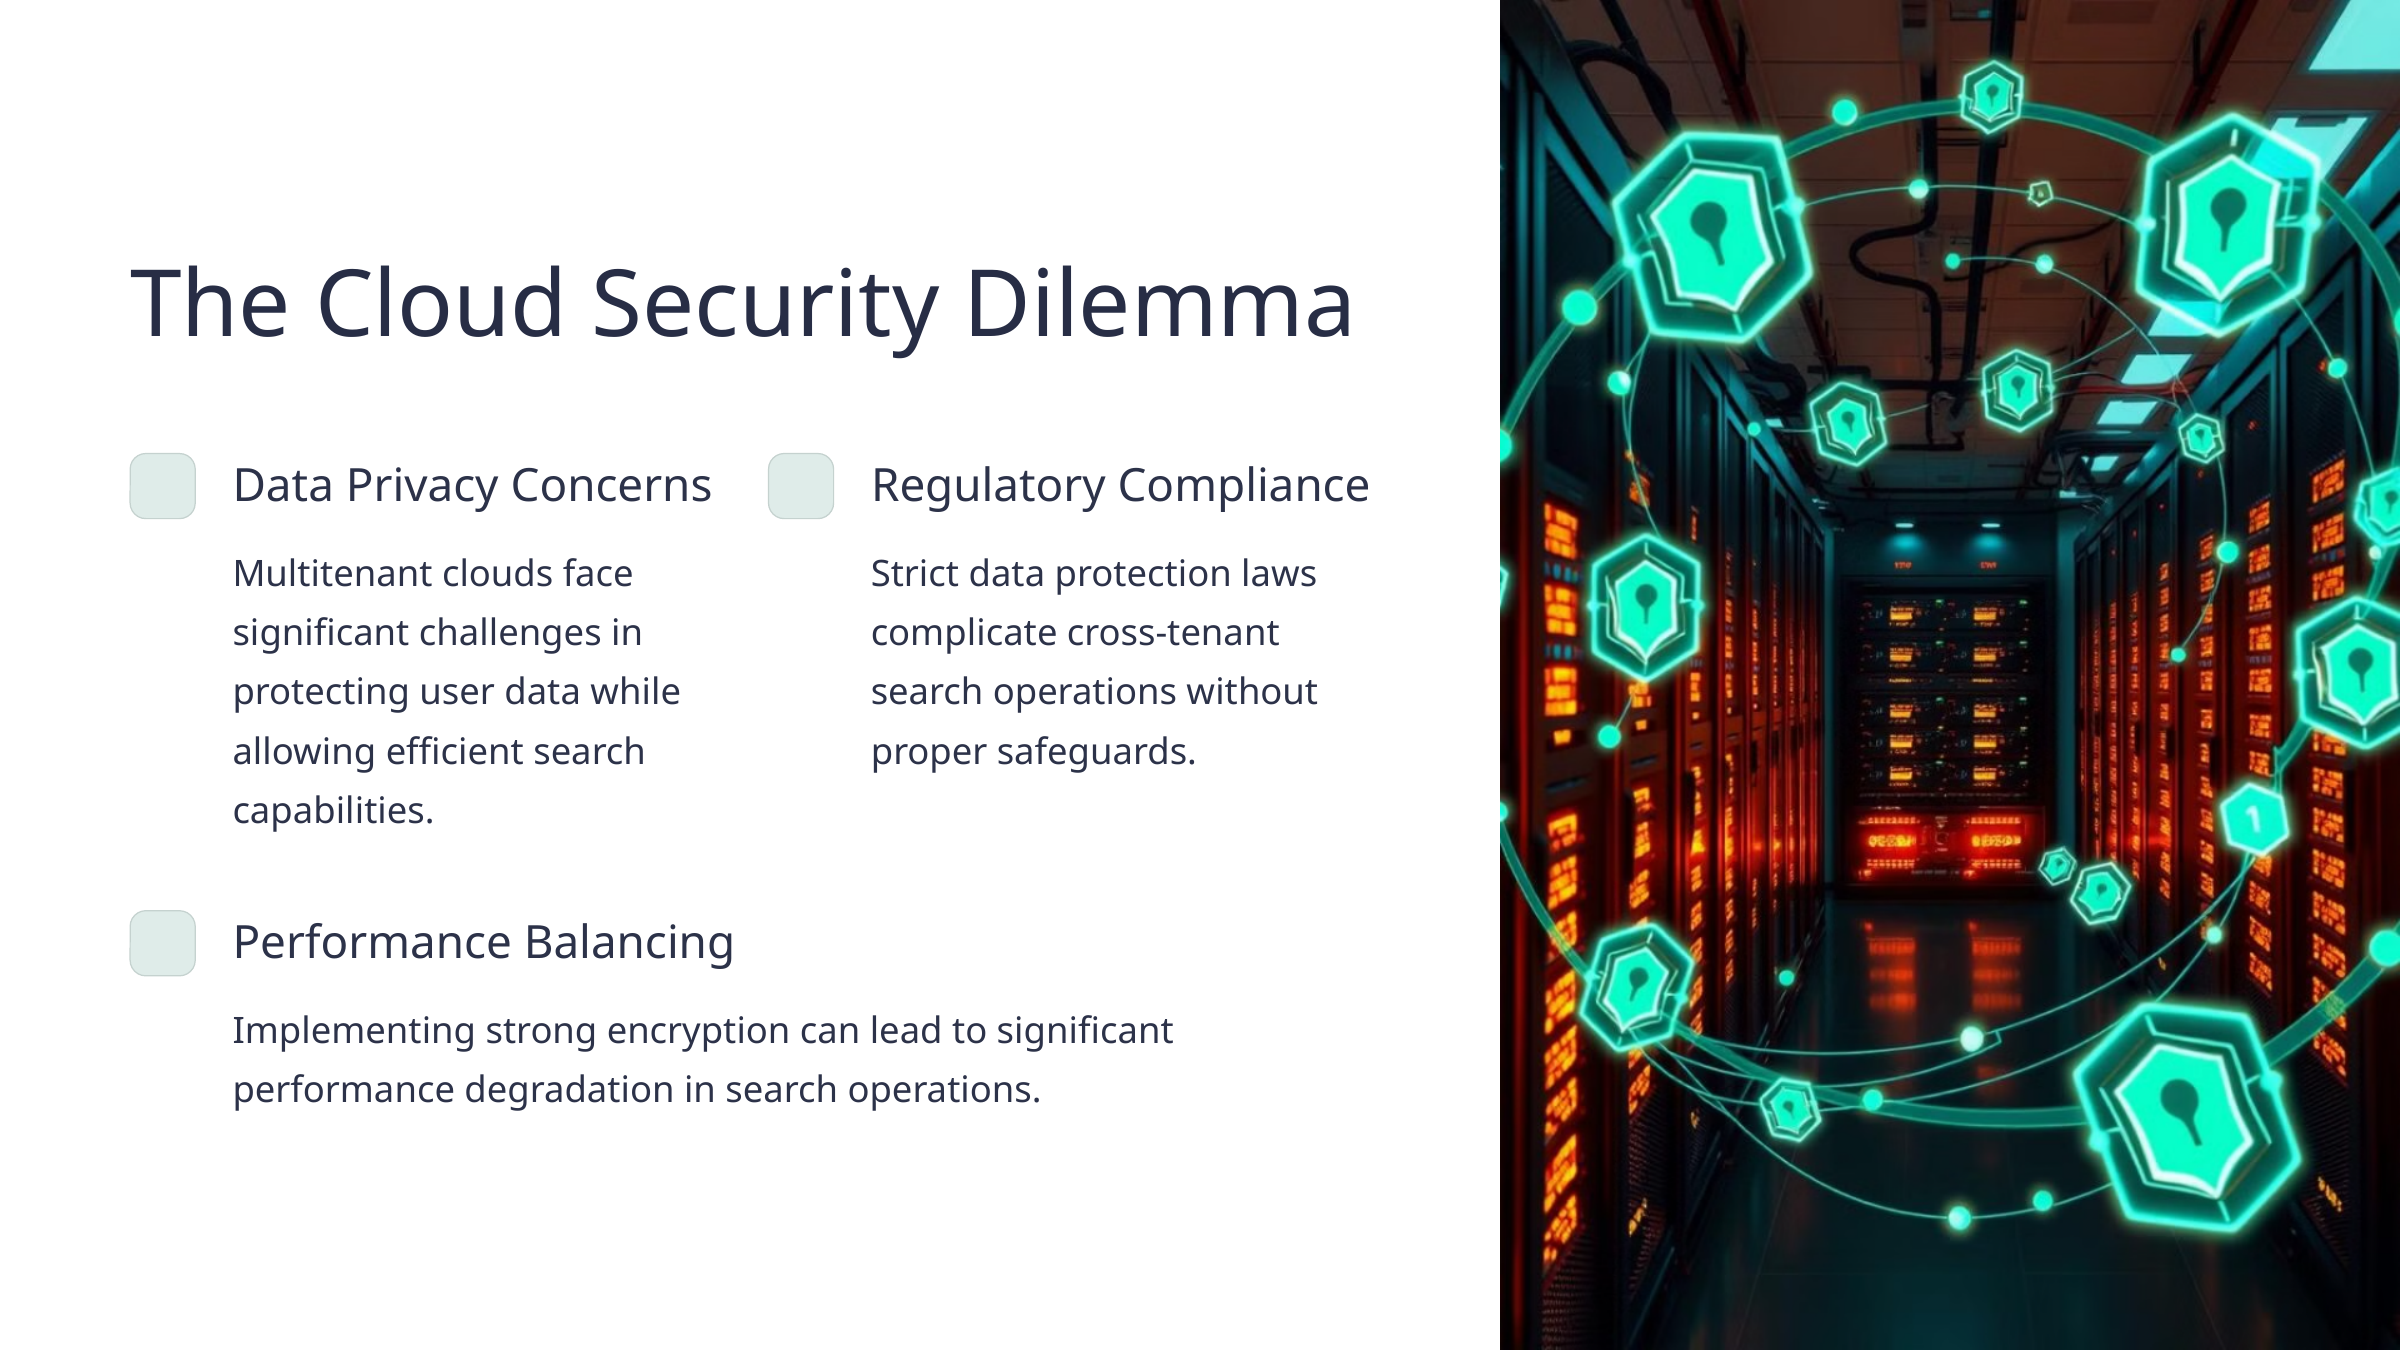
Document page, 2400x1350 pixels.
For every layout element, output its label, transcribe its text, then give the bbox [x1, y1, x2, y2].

text_box Regulatory Compliance [870, 453, 1350, 512]
text_box Implementing strong encryption can lead to significant performance degradation in search operations. [232, 991, 1370, 1111]
text_box Strict data protection laws complicate cross-tenant search operations without proper safeguards. [870, 533, 1370, 773]
text_box The Cloud Security Dilemma [130, 239, 1291, 356]
text_box Data Privacy Concerns [232, 453, 698, 512]
text_box [130, 453, 196, 519]
text_box Performance Balancing [232, 910, 709, 969]
text_box Multitenant clouds face significant challenges in protecting user data while allowing efficient search capabilities. [232, 533, 732, 832]
picture [1499, 0, 2400, 1350]
text_box [130, 910, 196, 976]
text_box [768, 453, 834, 519]
